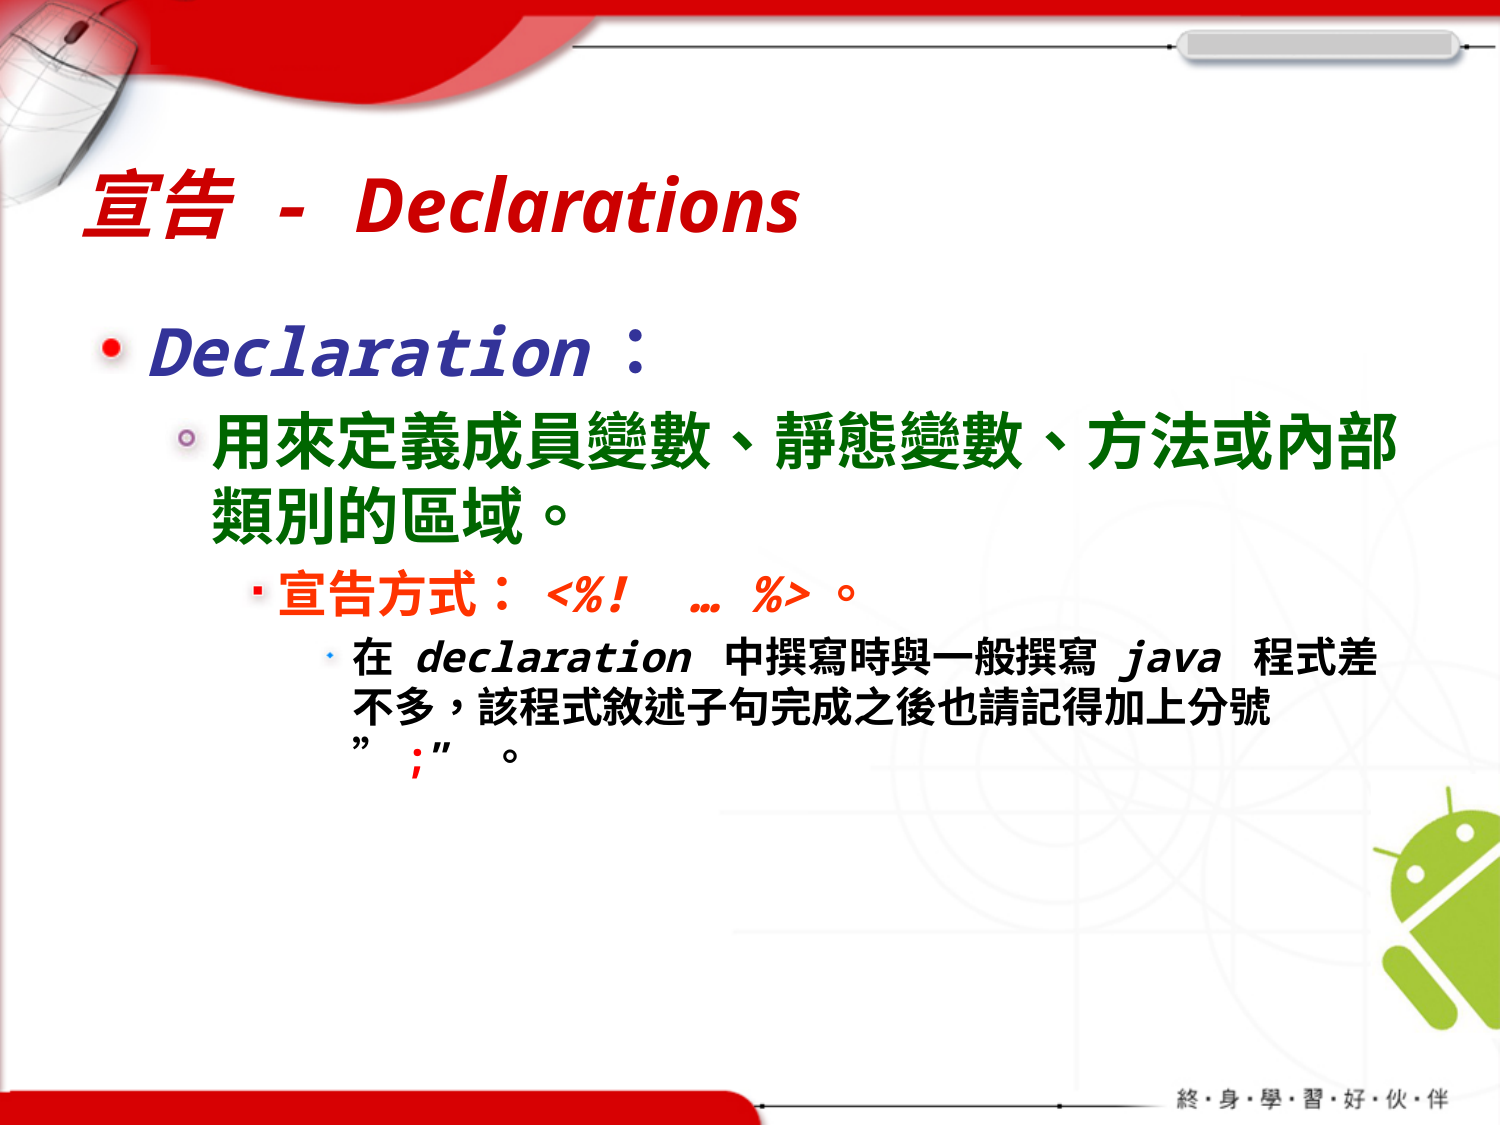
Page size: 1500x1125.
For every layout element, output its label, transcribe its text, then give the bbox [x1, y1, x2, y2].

picture [0, 0, 1500, 1125]
list Declaration： 用來定義成員變數、靜態變數、方法或內部類別的區域。 宣告方式：<%! … %>。 在 declaration 中撰寫時與一般撰寫 java 程式差不多，該程式敘述子句完成之後也請記得加上分號 ”;” 。 [75, 302, 1425, 1005]
title 宣告 - Declarations [64, 136, 1416, 268]
